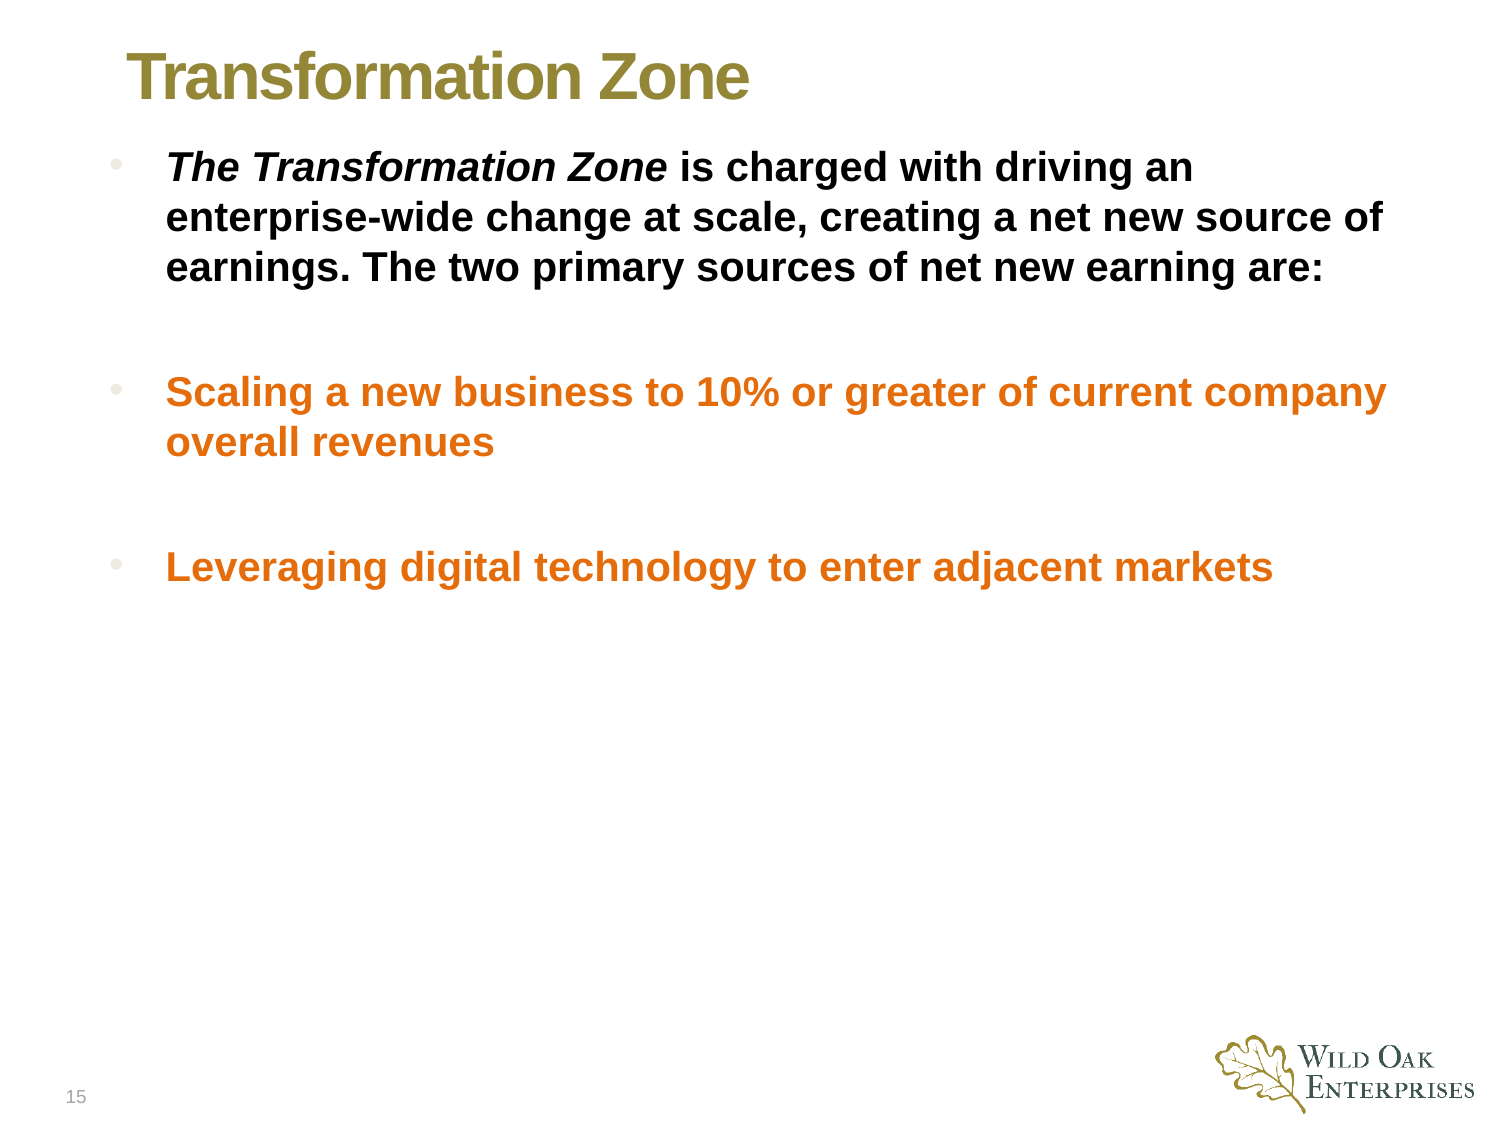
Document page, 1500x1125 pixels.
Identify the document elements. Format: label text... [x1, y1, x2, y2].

slide_number 15 [17, 1075, 95, 1116]
title Transformation Zone [118, 38, 1437, 201]
list The Transformation Zone is charged with driving an enterprise-wide change at scale, creating a net new source of earnings. The two primary sources of net new earning are: Scaling a new business to 10% or greater of current company overall revenues Leveraging digital technology to enter adjacent markets [93, 131, 1409, 958]
picture [1215, 1035, 1474, 1114]
